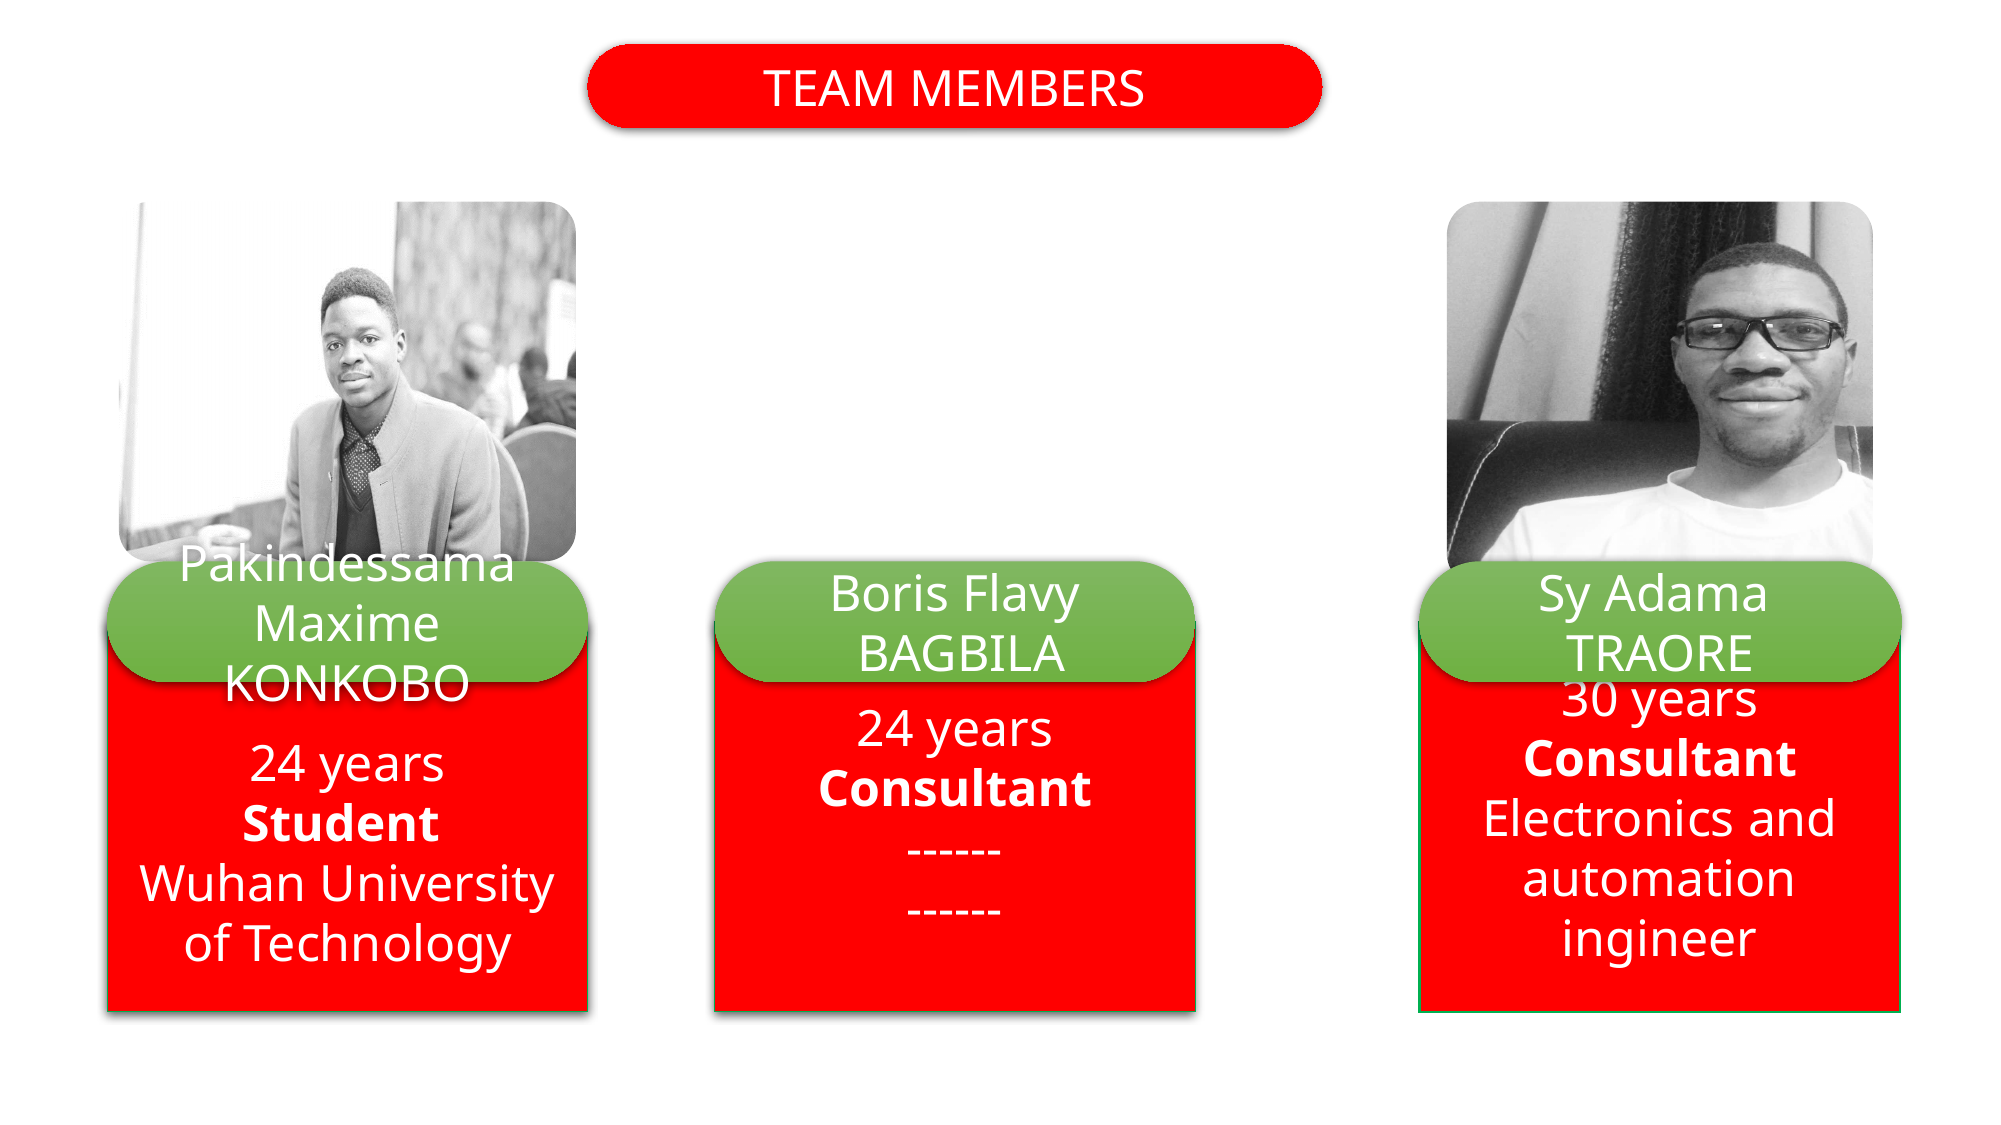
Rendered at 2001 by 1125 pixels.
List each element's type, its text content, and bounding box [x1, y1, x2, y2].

picture [118, 201, 576, 562]
text_box 24 years Student Wuhan University of Technology [107, 659, 588, 1012]
text_box Sy Adama TRAORE [1419, 570, 1902, 683]
text_box 24 years Consultant ------ ------ [714, 653, 1196, 1012]
text_box TEAM MEMBERS [587, 44, 1323, 128]
text_box 30 years Consultant Electronics and automation ingineer [1418, 656, 1901, 1013]
text_box Boris Flavy BAGBILA [714, 561, 1196, 683]
text_box Pakindessama Maxime KONKOBO [107, 562, 588, 683]
picture [1446, 201, 1873, 587]
